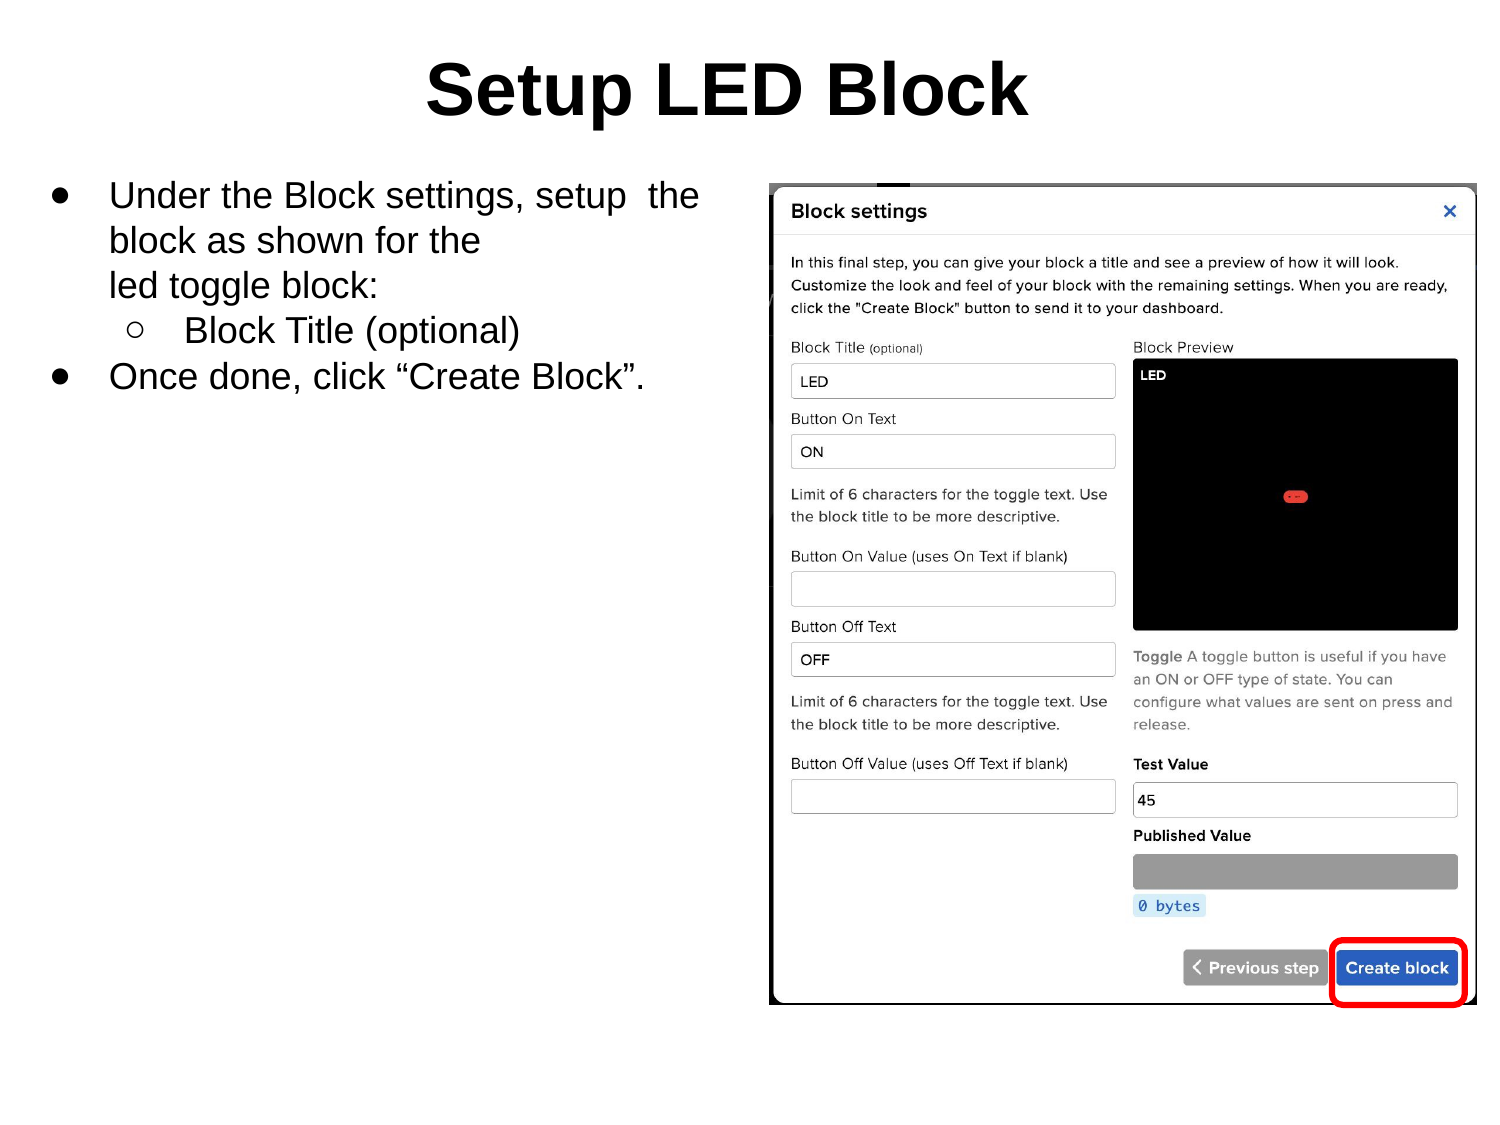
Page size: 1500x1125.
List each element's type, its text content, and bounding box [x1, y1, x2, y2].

title Setup LED Block [423, 38, 1077, 229]
text_box Under the Block settings, setup the block as shown for the led toggle block: Block Title (optional) Once done, click “Create Block”. [46, 169, 721, 397]
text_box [769, 183, 1477, 1006]
